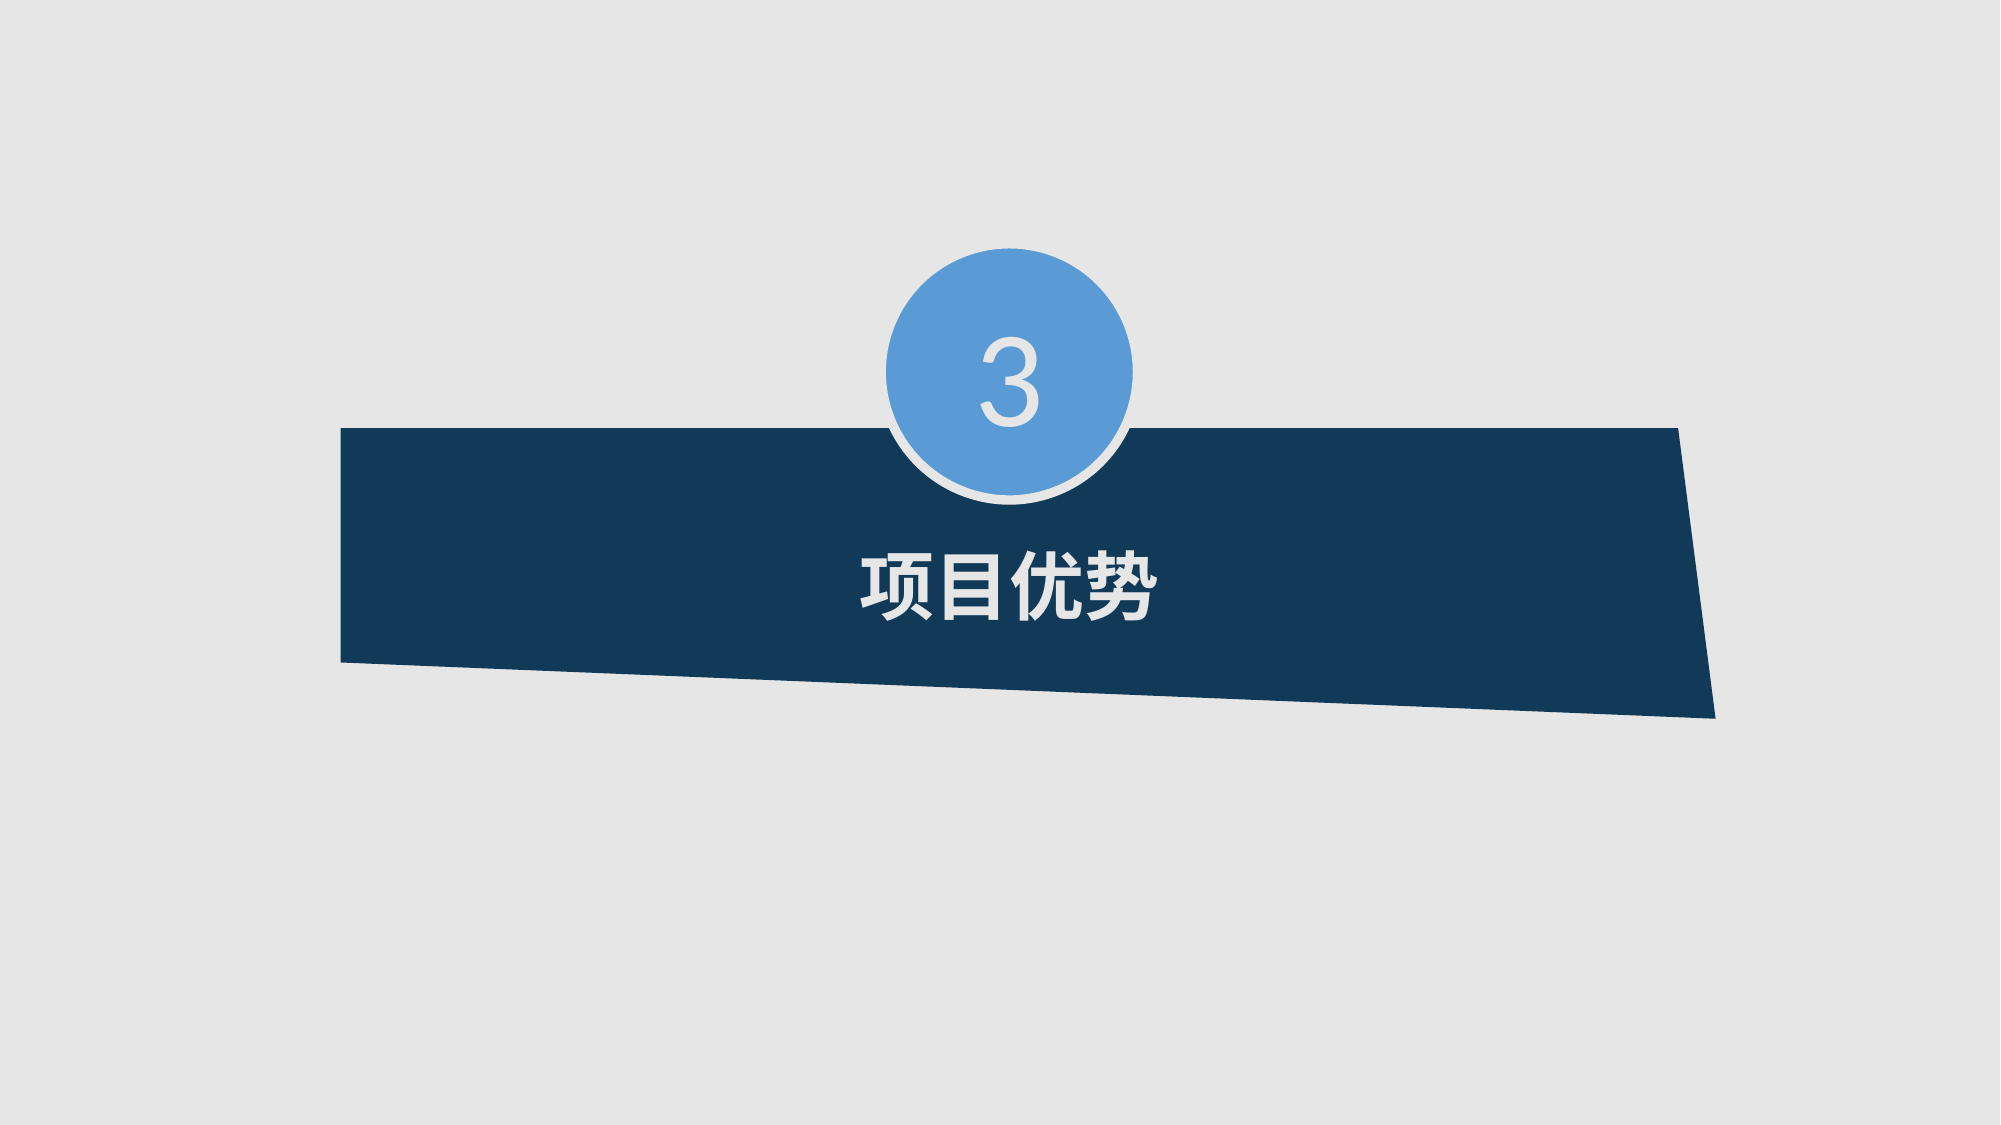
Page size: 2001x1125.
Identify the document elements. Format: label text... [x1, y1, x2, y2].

text_box 3 [880, 242, 1139, 502]
text_box [339, 427, 1717, 720]
text_box 项目优势 [846, 533, 1172, 636]
